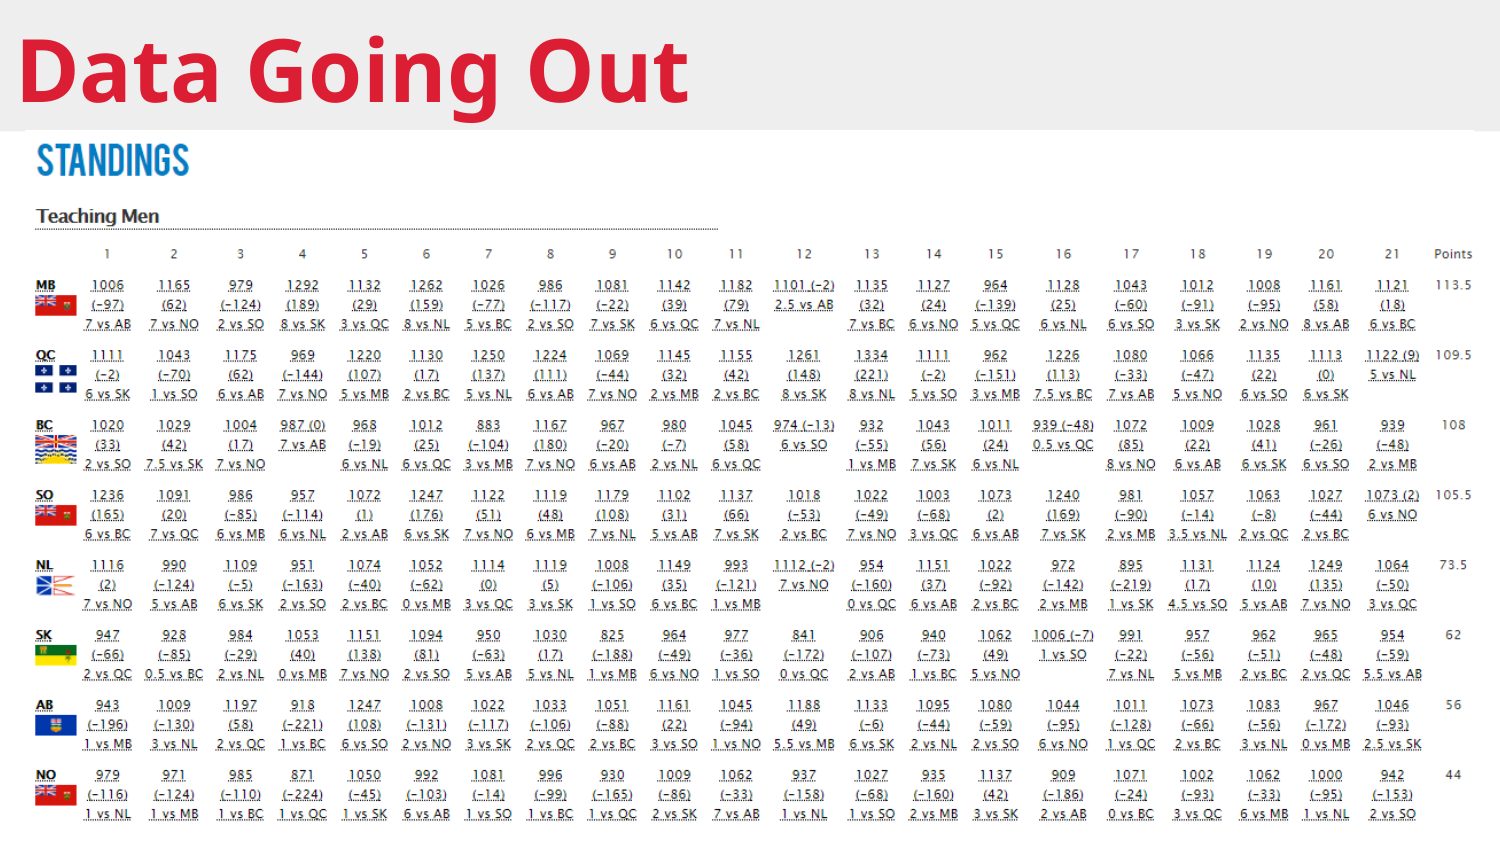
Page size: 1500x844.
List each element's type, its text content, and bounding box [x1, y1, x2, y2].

picture [25, 130, 1475, 833]
title Data Going Out [0, 0, 1500, 132]
